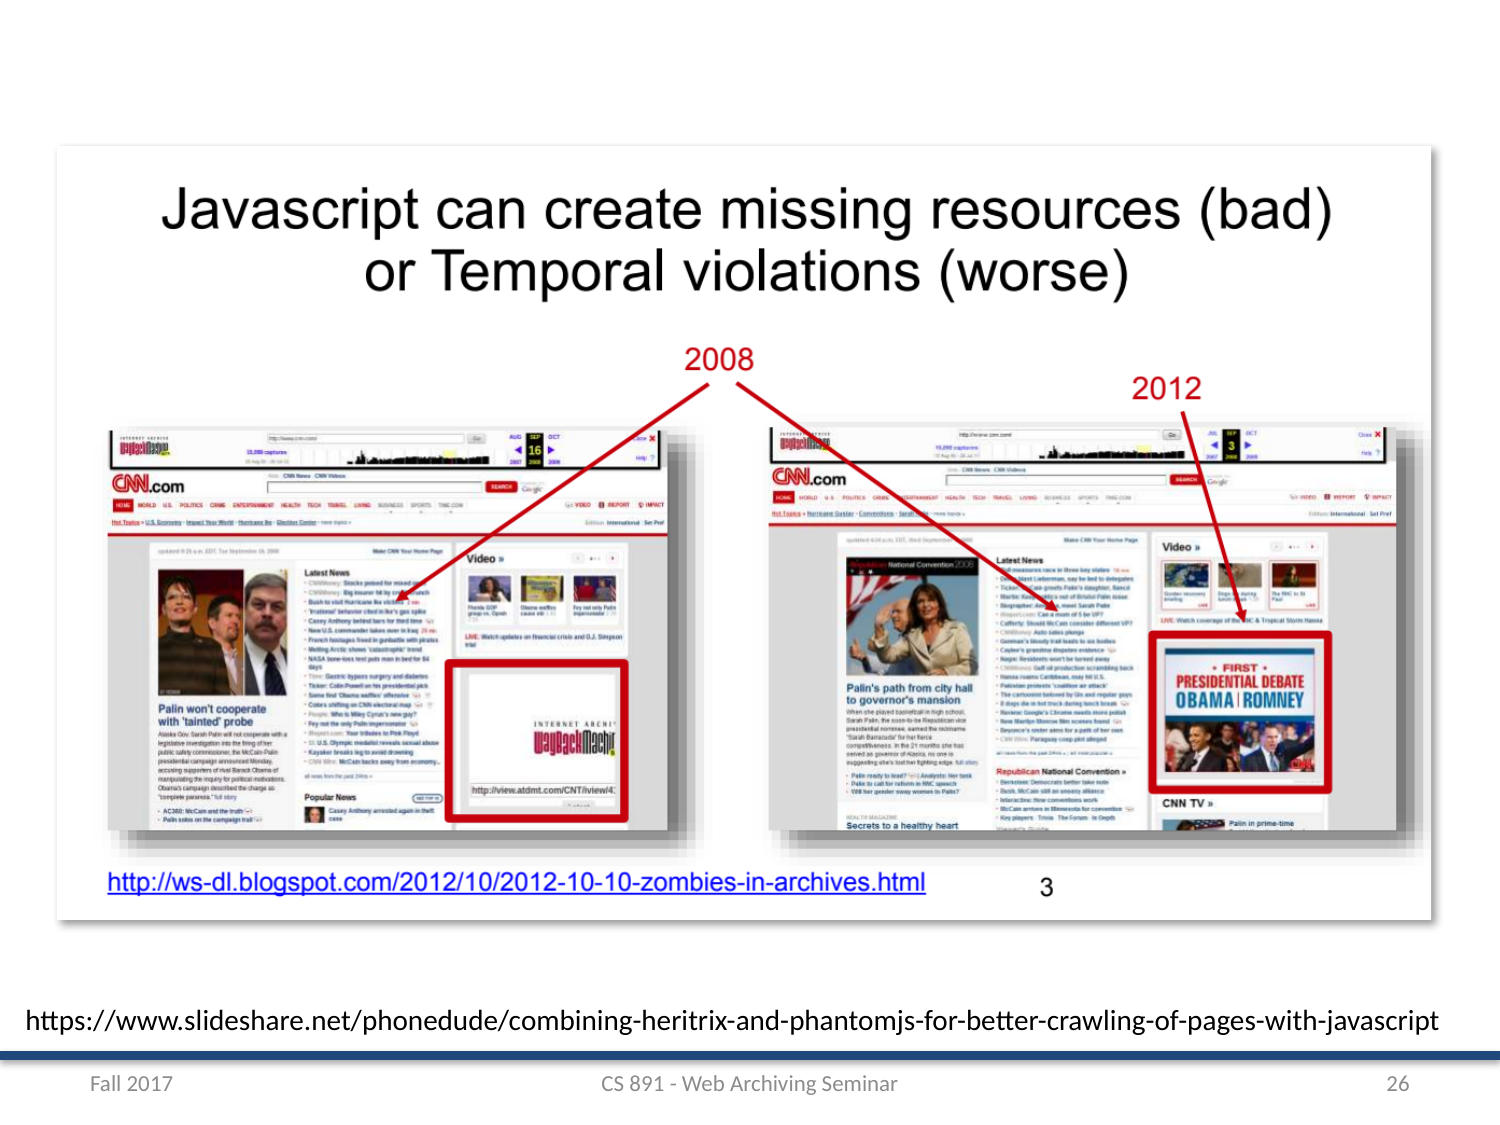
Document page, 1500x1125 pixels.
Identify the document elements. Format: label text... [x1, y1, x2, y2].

text_box https://www.slideshare.net/phonedude/combining-heritrix-and-phantomjs-for-better-crawling-of-pages-with-javascript [10, 993, 1484, 1044]
slide_number 26 [1074, 1062, 1425, 1103]
picture [56, 146, 1432, 921]
slide_number Fall 2017 [75, 1062, 425, 1103]
footer CS 891 - Web Archiving Seminar [512, 1062, 988, 1103]
